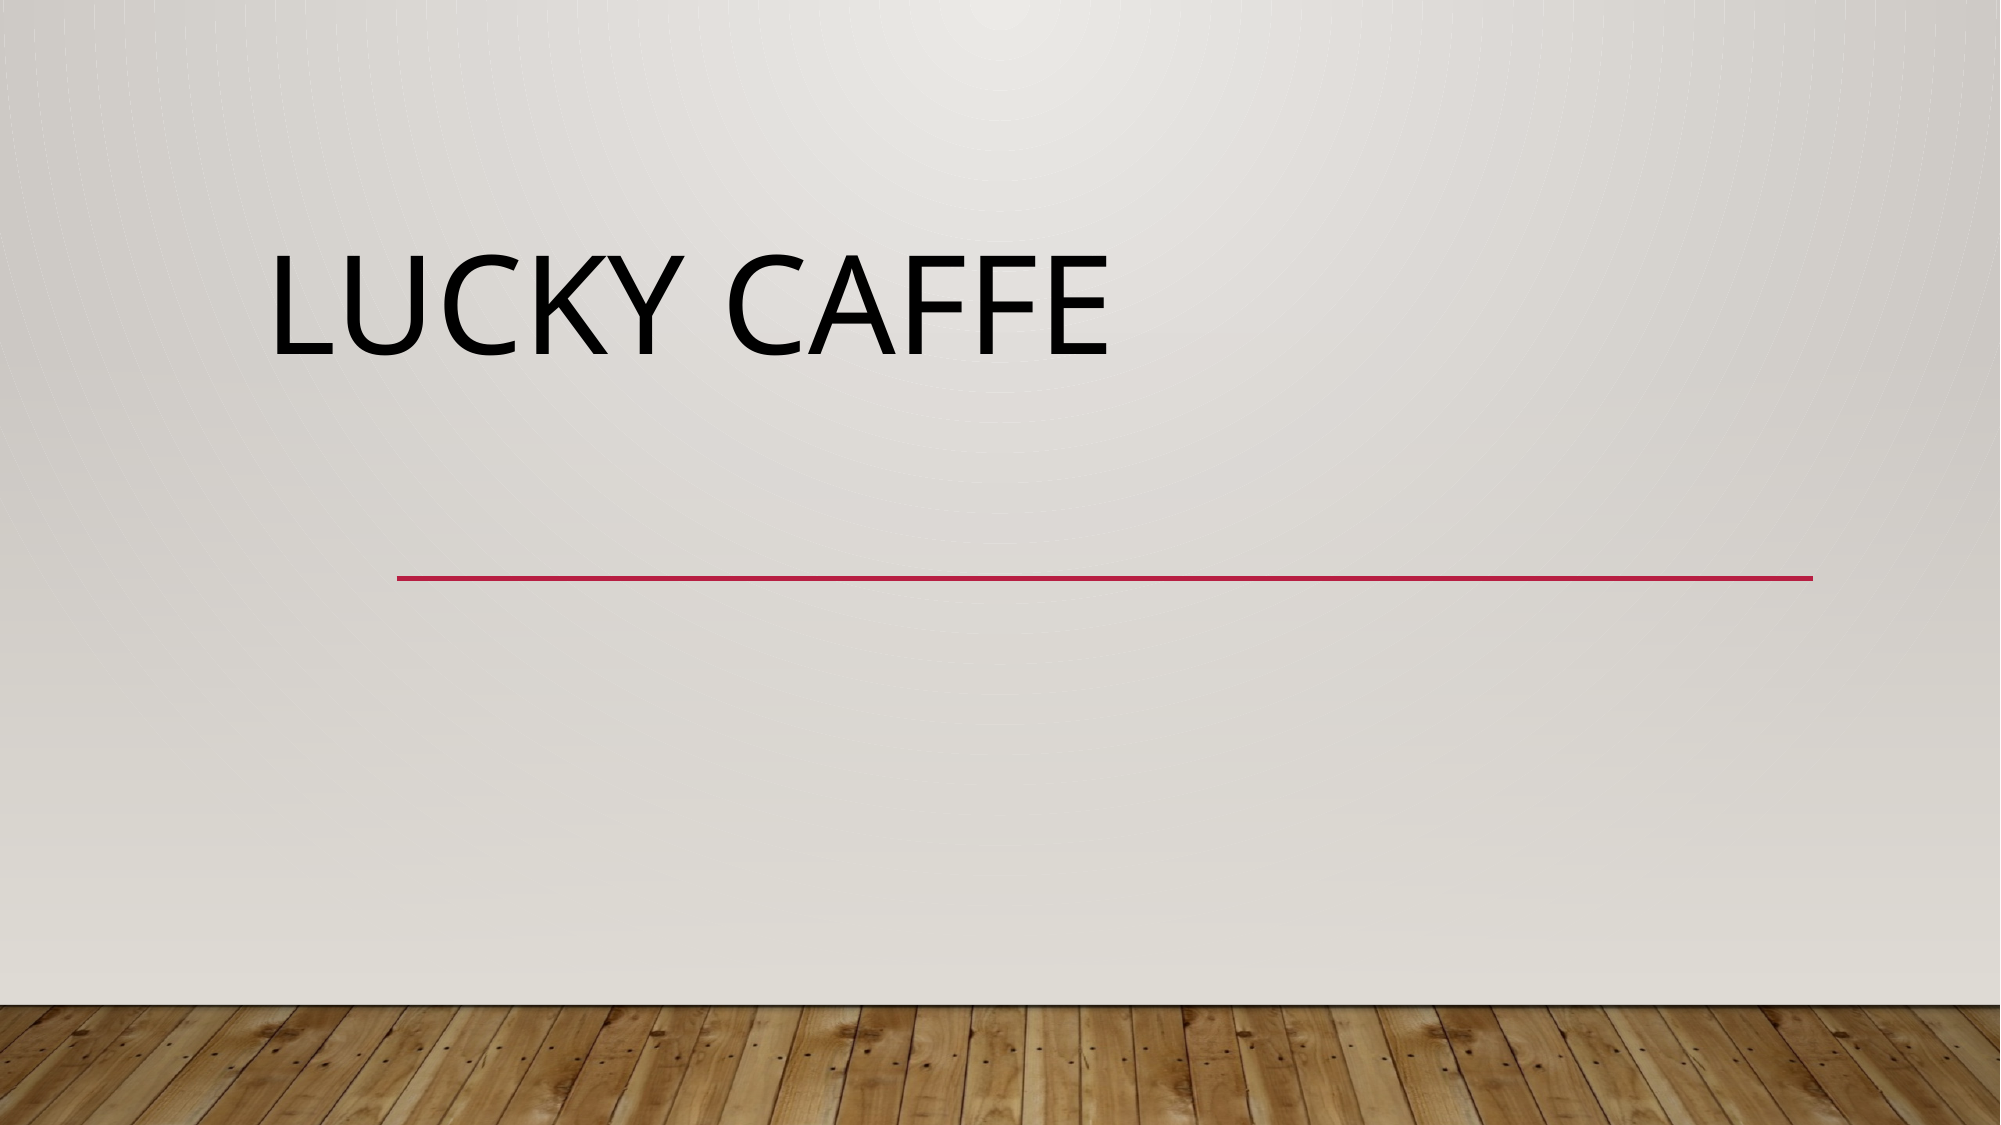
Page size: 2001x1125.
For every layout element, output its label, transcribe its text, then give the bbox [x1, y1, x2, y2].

title Lucky Caffe [249, 184, 1750, 384]
picture [0, 1005, 2000, 1125]
